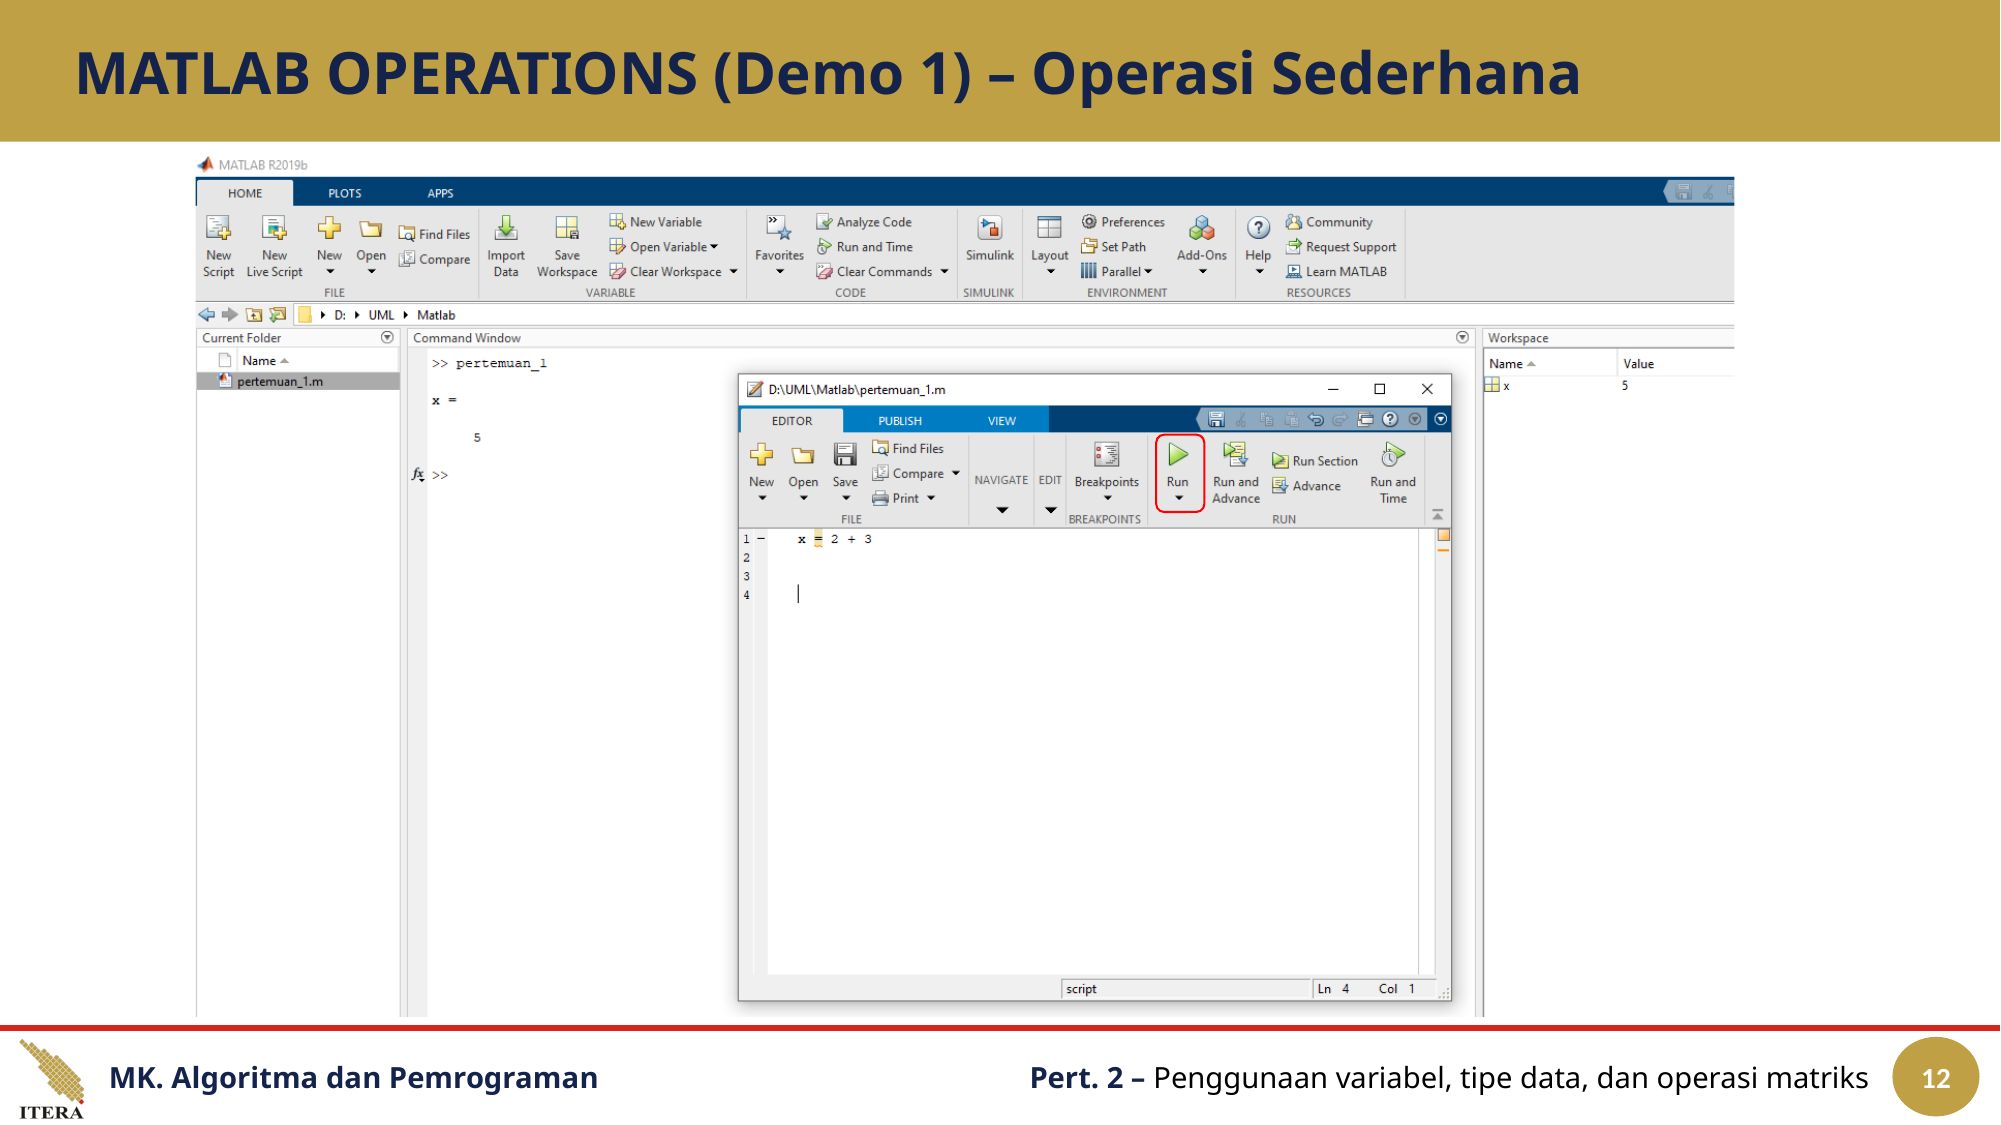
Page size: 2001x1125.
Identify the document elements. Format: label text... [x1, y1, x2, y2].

text_box Pert. 2 – Penggunaan variabel, tipe data, dan operasi matriks [977, 1036, 1885, 1117]
text_box MATLAB OPERATIONS (Demo 1) – Operasi Sederhana [59, 31, 1941, 111]
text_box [195, 153, 1735, 1017]
text_box [0, 0, 2000, 143]
picture [9, 1036, 94, 1122]
text_box MK. Algoritma dan Pemrograman [94, 1036, 888, 1117]
text_box 12 [1891, 1035, 1981, 1118]
